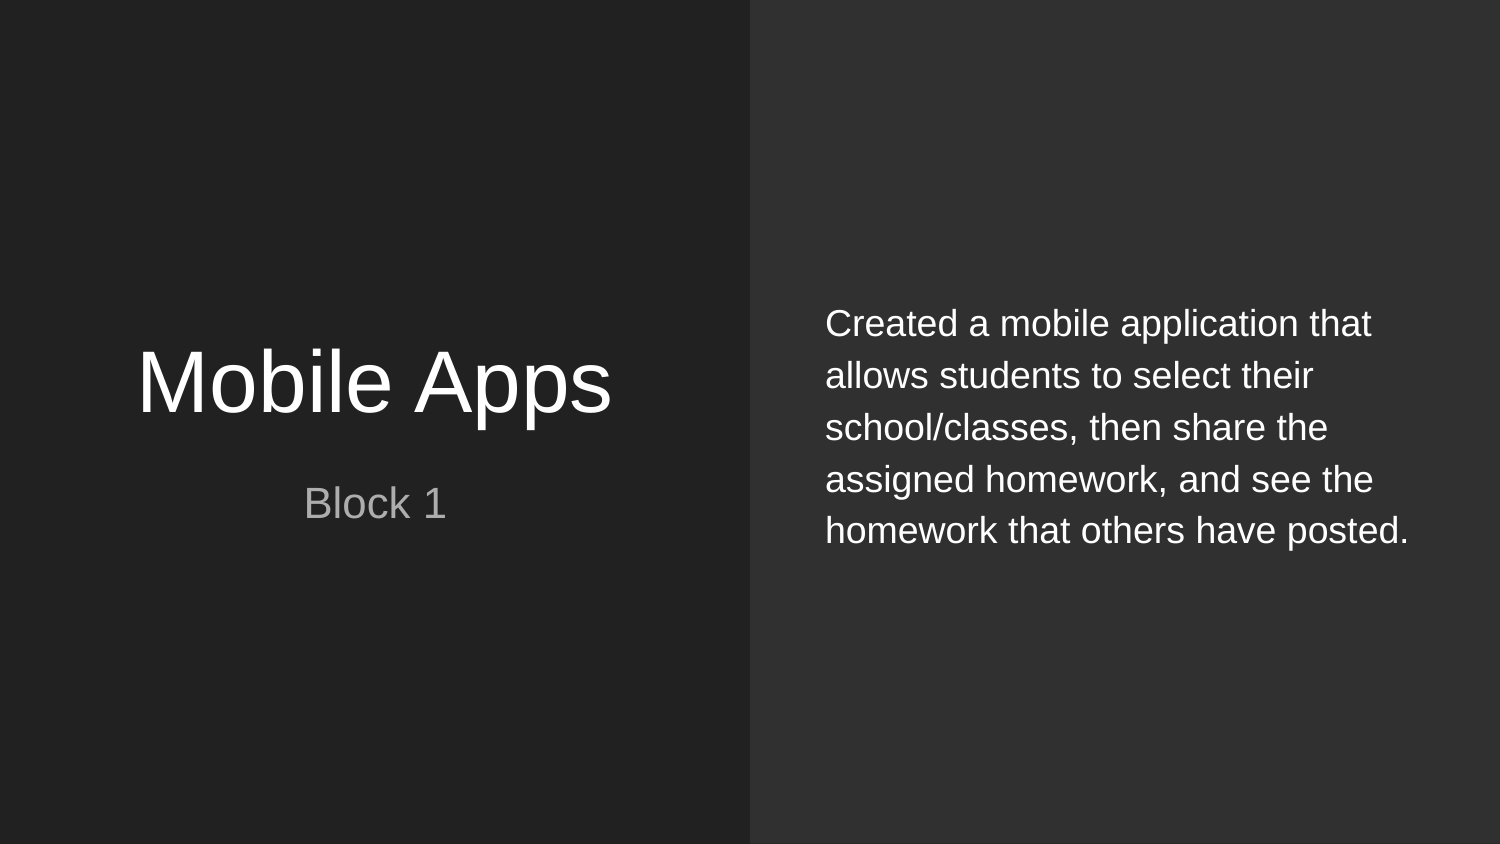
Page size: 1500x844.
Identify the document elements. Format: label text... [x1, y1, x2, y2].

list Created a mobile application that allows students to select their school/classes, then share the assigned homework, and see the homework that others have posted. [810, 118, 1440, 725]
title Mobile Apps [43, 202, 708, 446]
subtitle Block 1 [43, 459, 708, 663]
